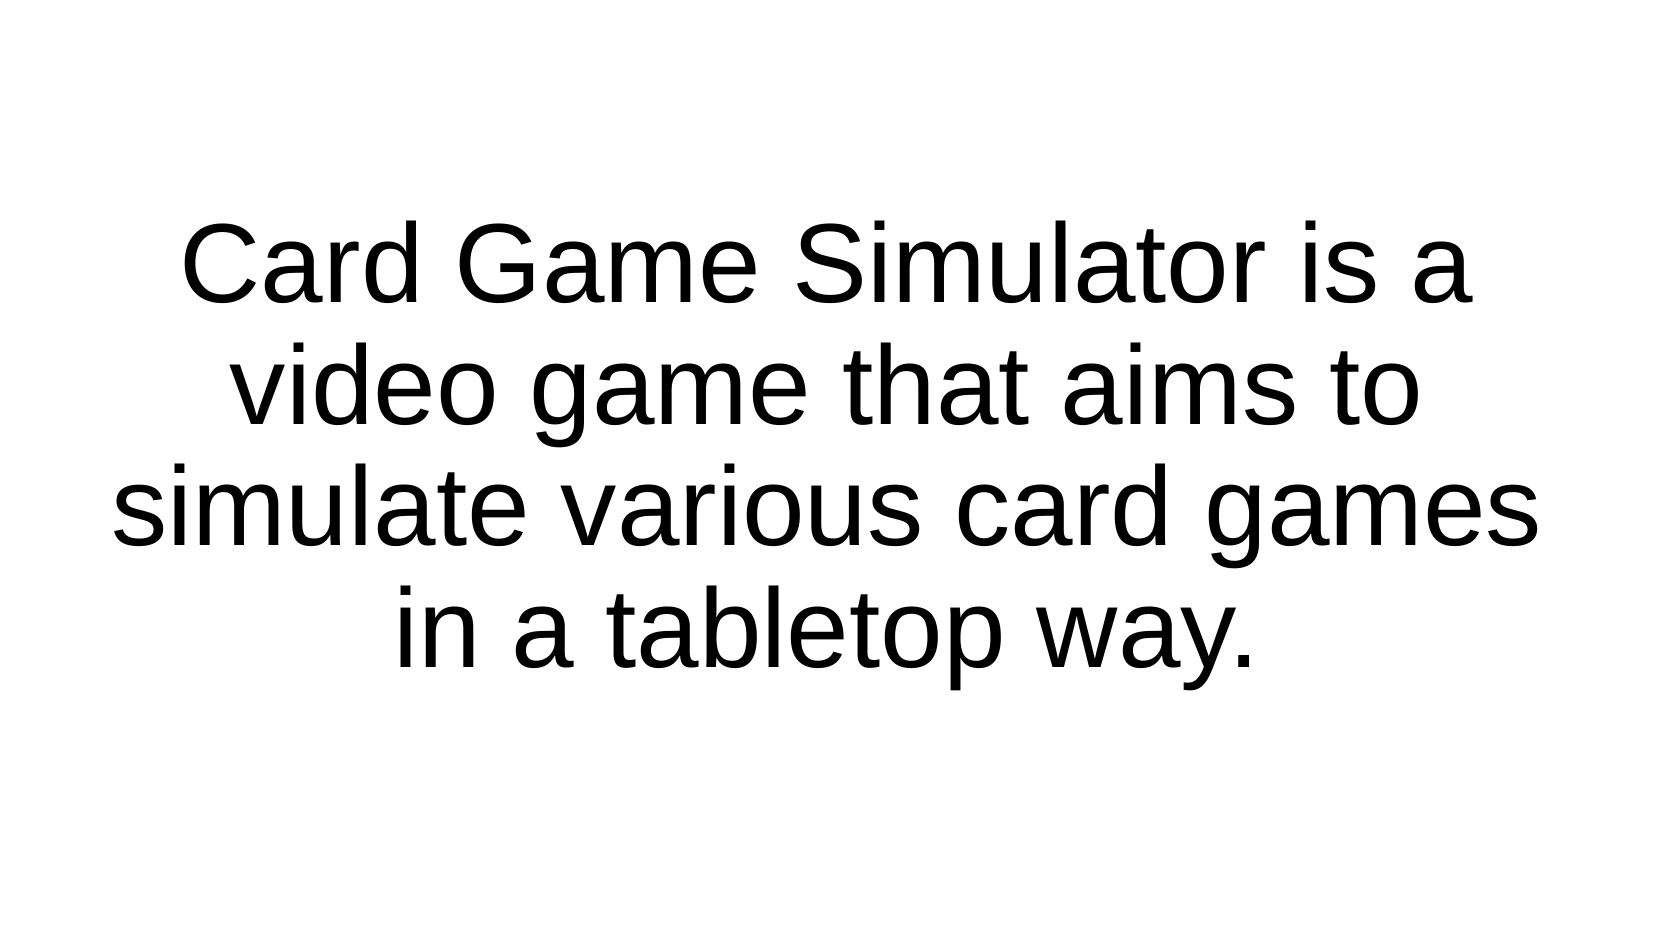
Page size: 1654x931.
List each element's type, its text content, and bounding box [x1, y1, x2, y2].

subtitle Card Game Simulator is a video game that aims to simulate various card games in a tabletop way. [82, 178, 1571, 719]
